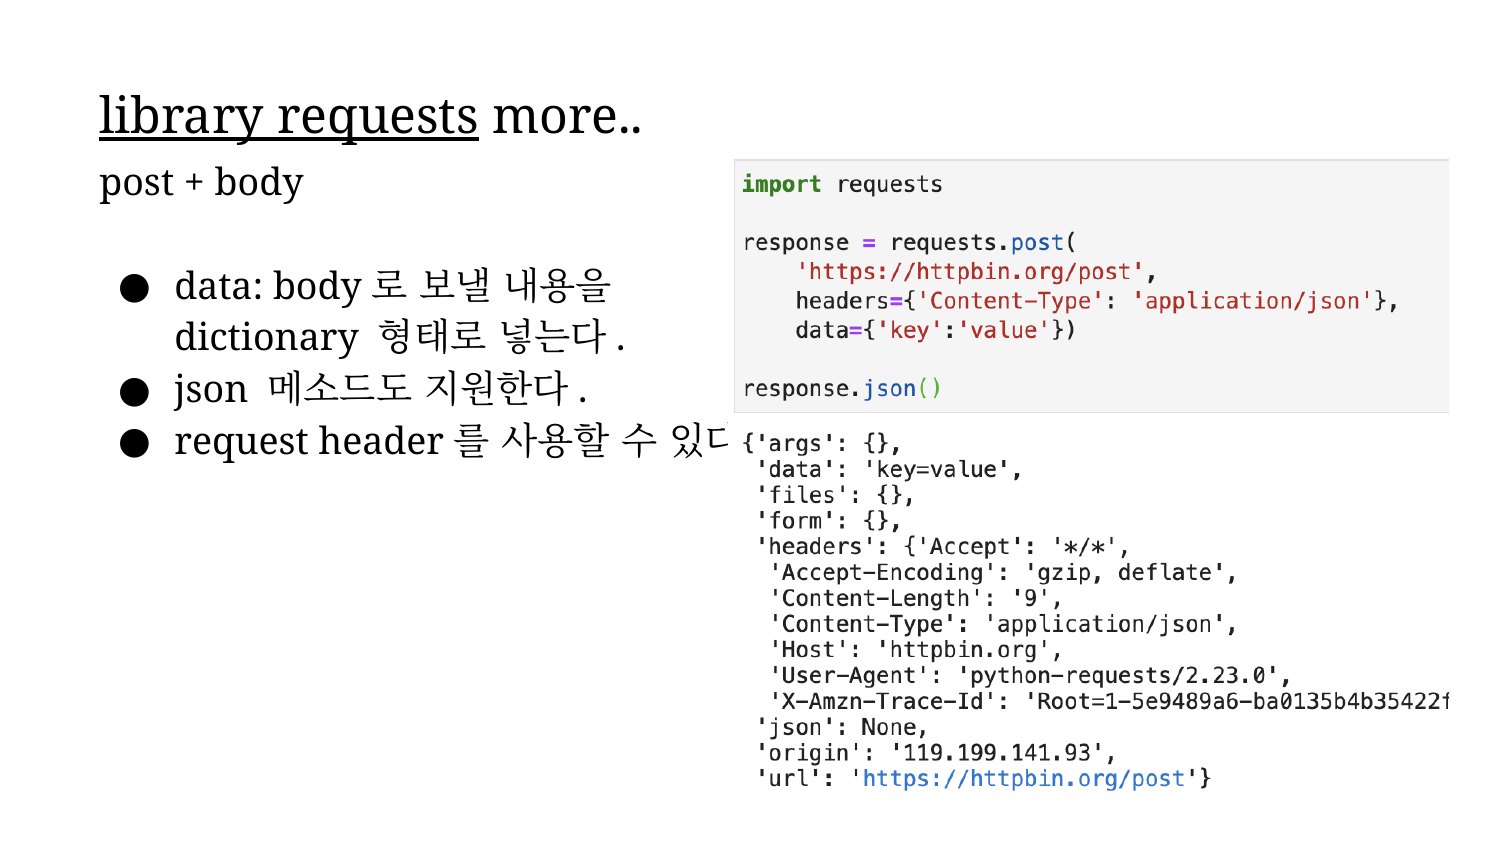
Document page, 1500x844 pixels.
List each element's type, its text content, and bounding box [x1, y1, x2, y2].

title library requests more.. post + body data: body로 보낼 내용을 dictionary 형태로 넣는다. json 메소드도 지원한다. request header를 사용할 수 있다. [84, 57, 1308, 469]
picture [727, 150, 1450, 803]
